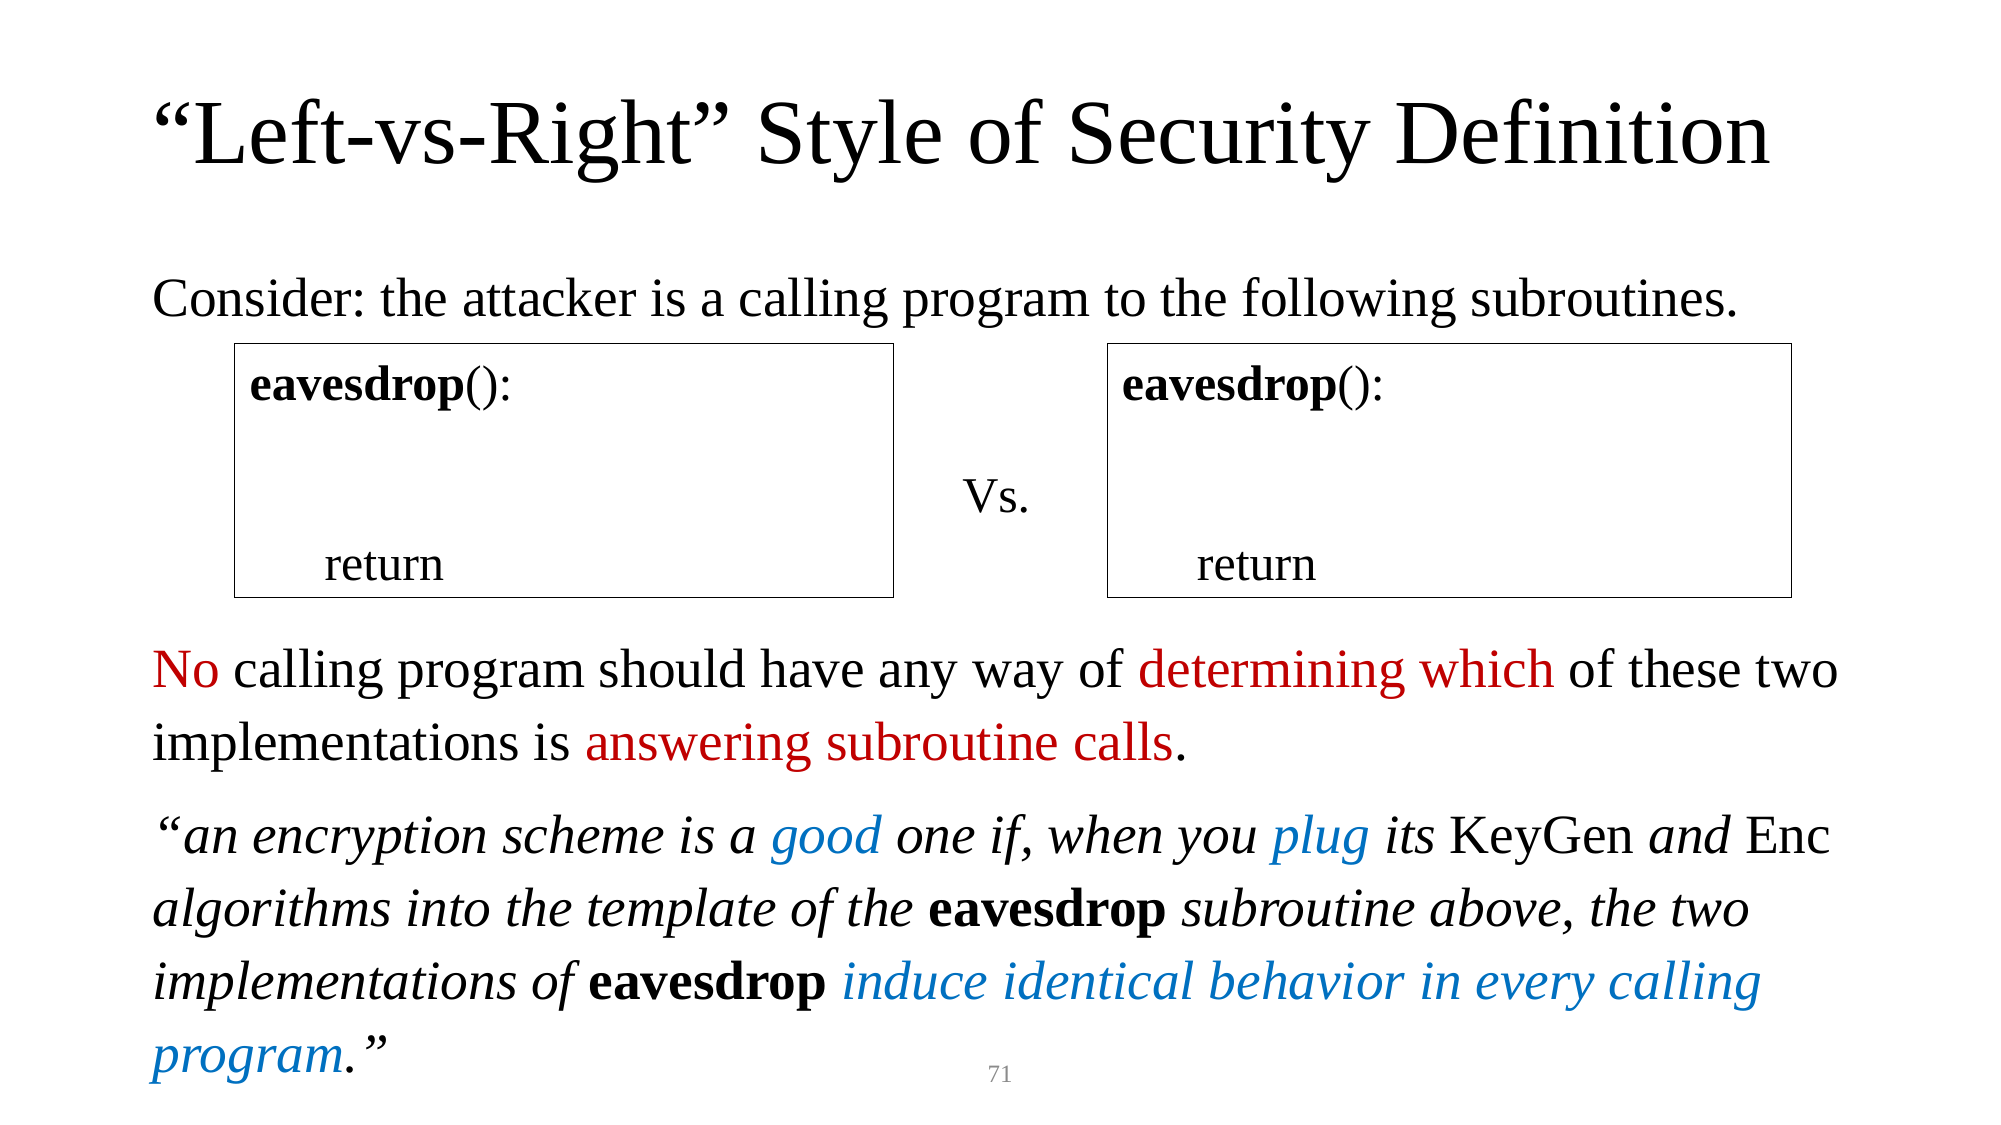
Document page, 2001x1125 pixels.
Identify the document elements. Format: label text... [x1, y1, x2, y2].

list Consider: the attacker is a calling program to the following subroutines. No calling program should have any way of determining which of these two implementations is answering subroutine calls. “an encryption scheme is a good one if, when you plug its KeyGen and Enc algorithms into the template of the eavesdrop subroutine above, the two implementations of eavesdrop induce identical behavior in every calling program.” [137, 247, 1957, 1094]
slide_number 71 [938, 1042, 1062, 1103]
text_box Vs. [924, 455, 1069, 530]
title “Left-vs-Right” Style of Security Definition [137, 59, 1863, 209]
